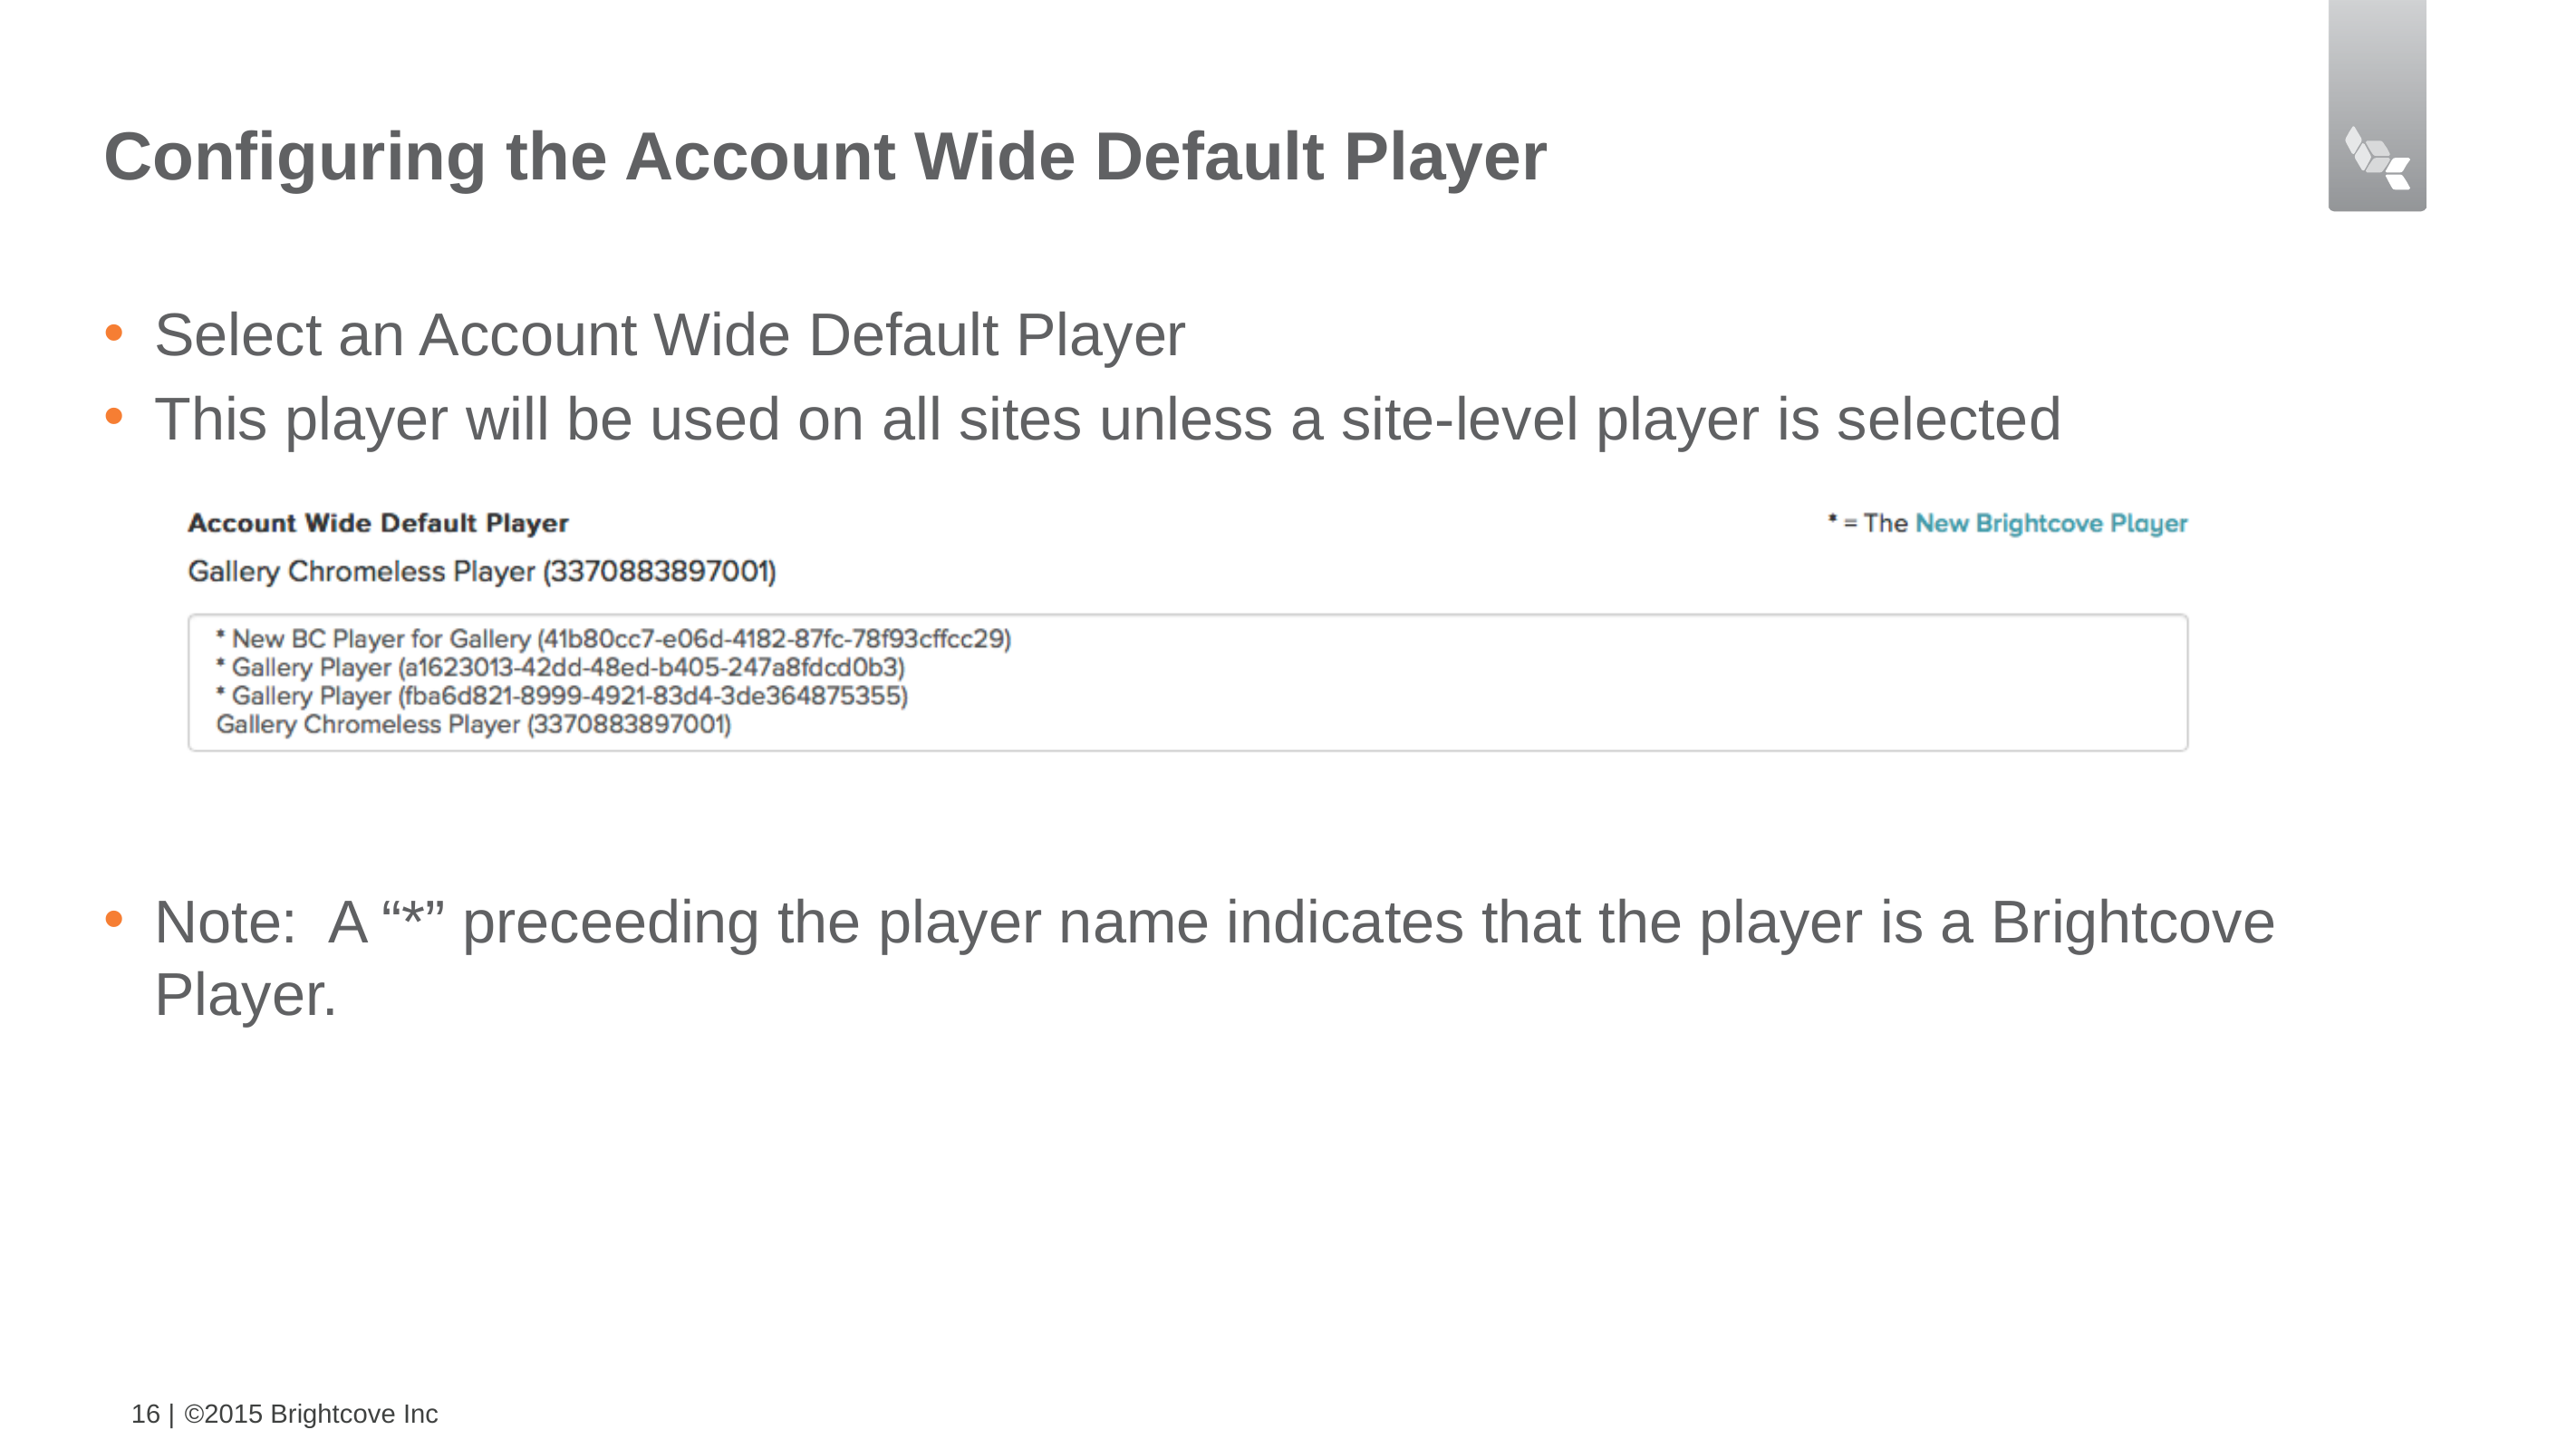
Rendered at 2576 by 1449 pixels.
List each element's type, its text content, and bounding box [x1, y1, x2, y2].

slide_number 16 | [88, 1374, 189, 1449]
list Select an Account Wide Default Player This player will be used on all sites unless a site-level player is selected Note: A “*” preceeding the player name indicates that the player is a Brightcove Player. [80, 284, 2441, 1302]
title Configuring the Account Wide Default Player [80, 44, 2270, 260]
footer ©2015 Brightcove Inc [189, 1374, 988, 1449]
picture [170, 502, 2207, 768]
